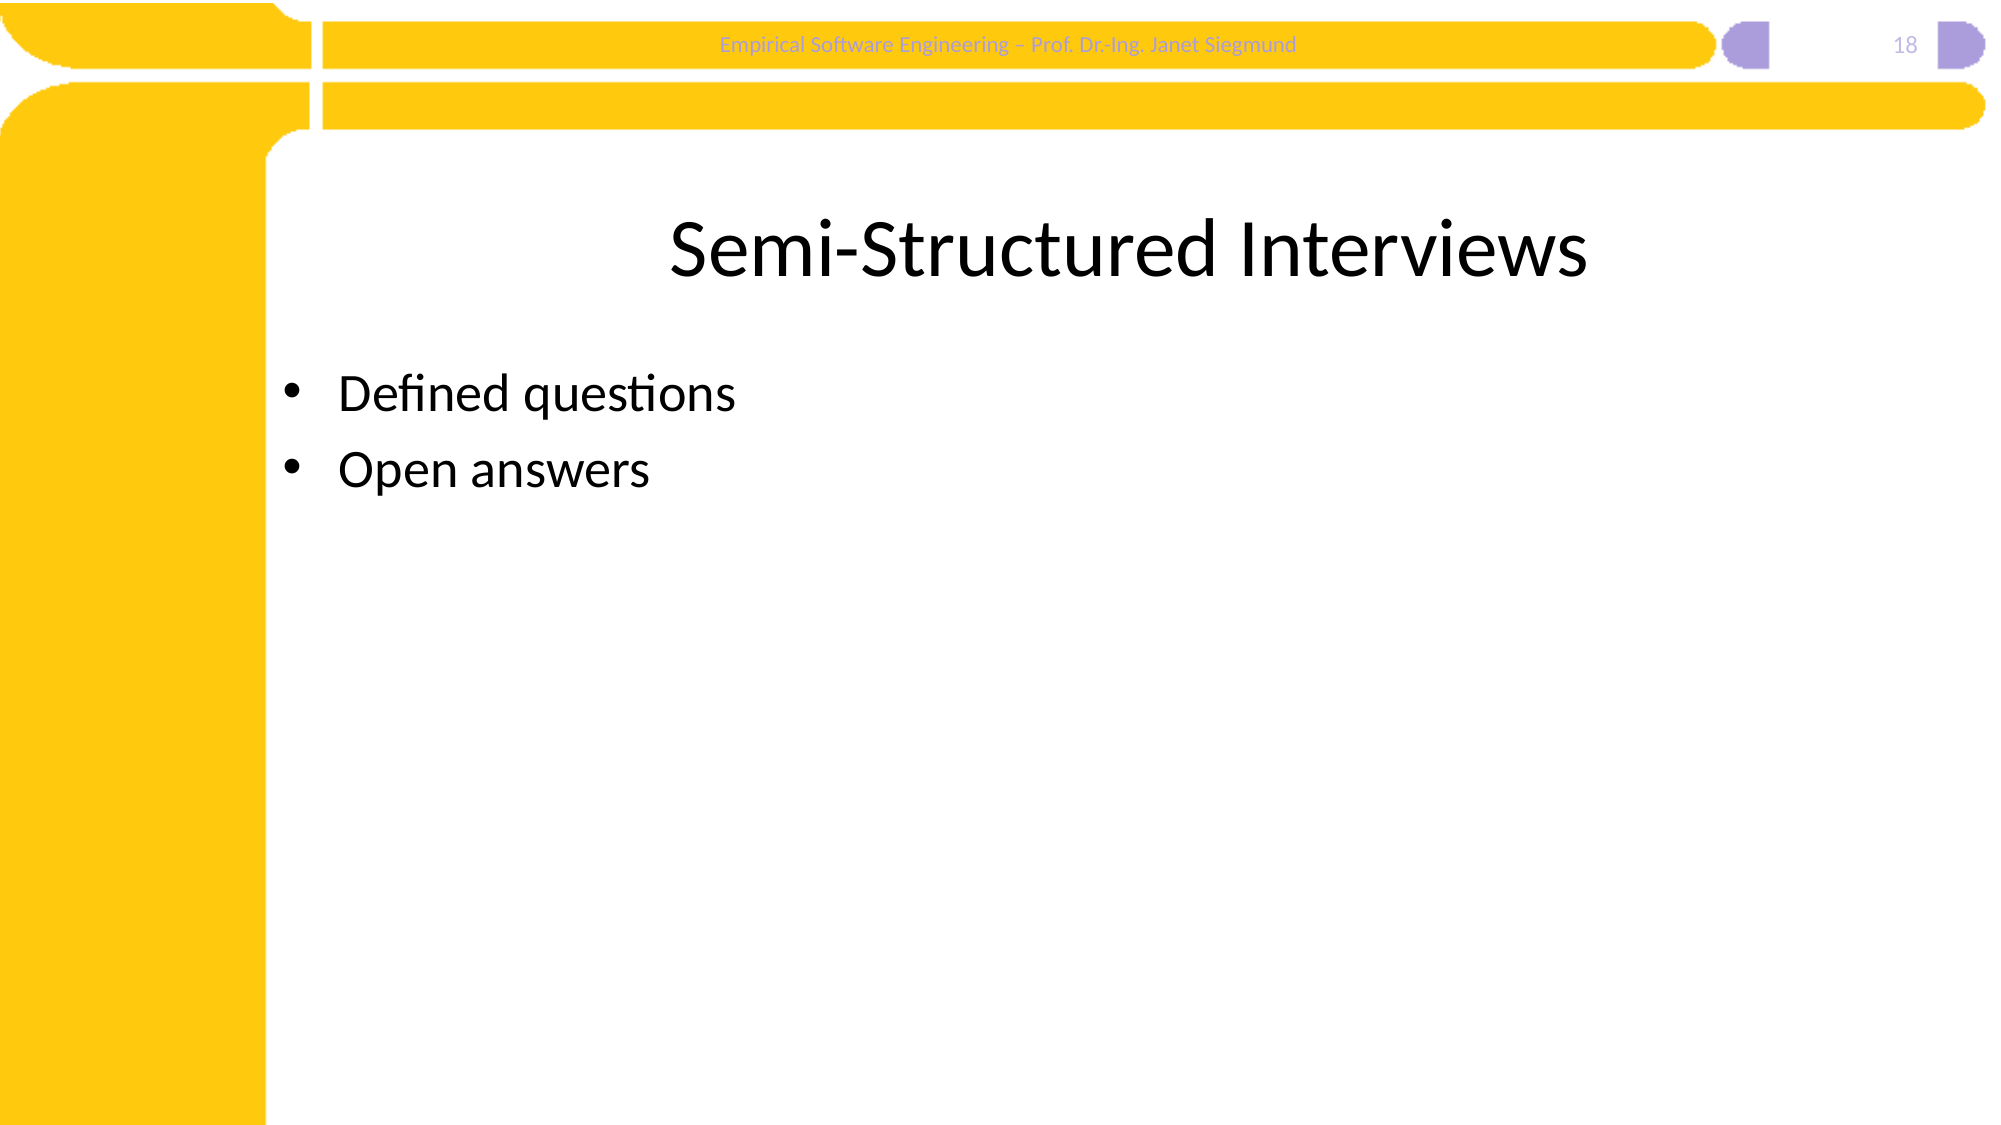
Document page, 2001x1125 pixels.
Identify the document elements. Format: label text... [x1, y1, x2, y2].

picture [0, 3, 1999, 1125]
list Defined questions Open answers [267, 349, 1993, 1104]
slide_number 18 [1767, 20, 1934, 67]
title Semi-Structured Interviews [267, 149, 1993, 338]
